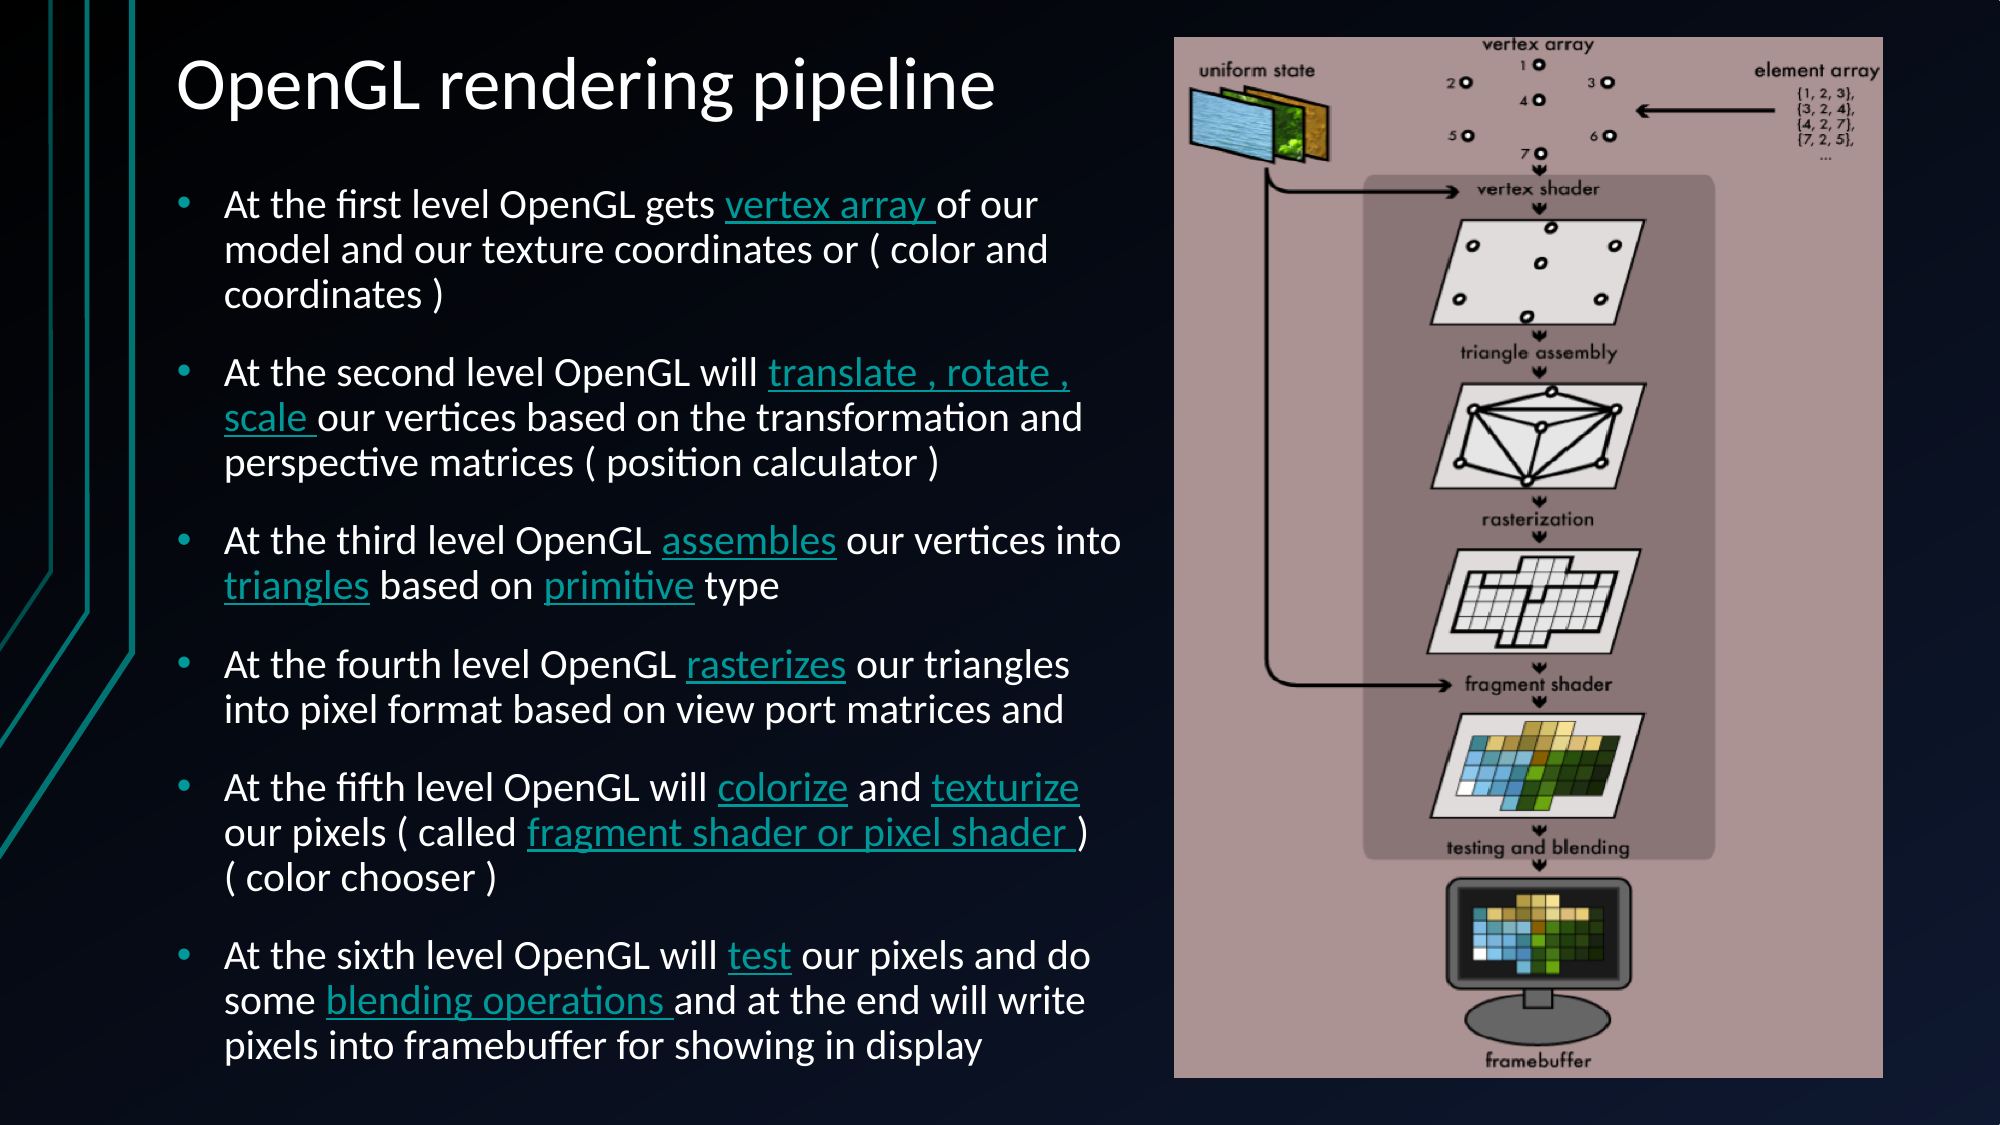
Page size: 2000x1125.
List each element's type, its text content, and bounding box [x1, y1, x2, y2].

picture [1174, 37, 1883, 1079]
text_box At the first level OpenGL gets vertex array of our model and our texture coordinates or ( color and coordinates ) At the second level OpenGL will translate , rotate , scale our vertices based on the transformation and perspective matrices ( position calculator ) At the third level OpenGL assembles our vertices into triangles based on primitive type At the fourth level OpenGL rasterizes our triangles into pixel format based on view port matrices and At the fifth level OpenGL will colorize and texturize our pixels ( called fragment shader or pixel shader ) ( color chooser ) At the sixth level OpenGL will test our pixels and do some blending operations and at the end will write pixels into framebuffer for showing in display [162, 174, 1138, 1078]
text_box OpenGL rendering pipeline [162, 37, 1138, 138]
